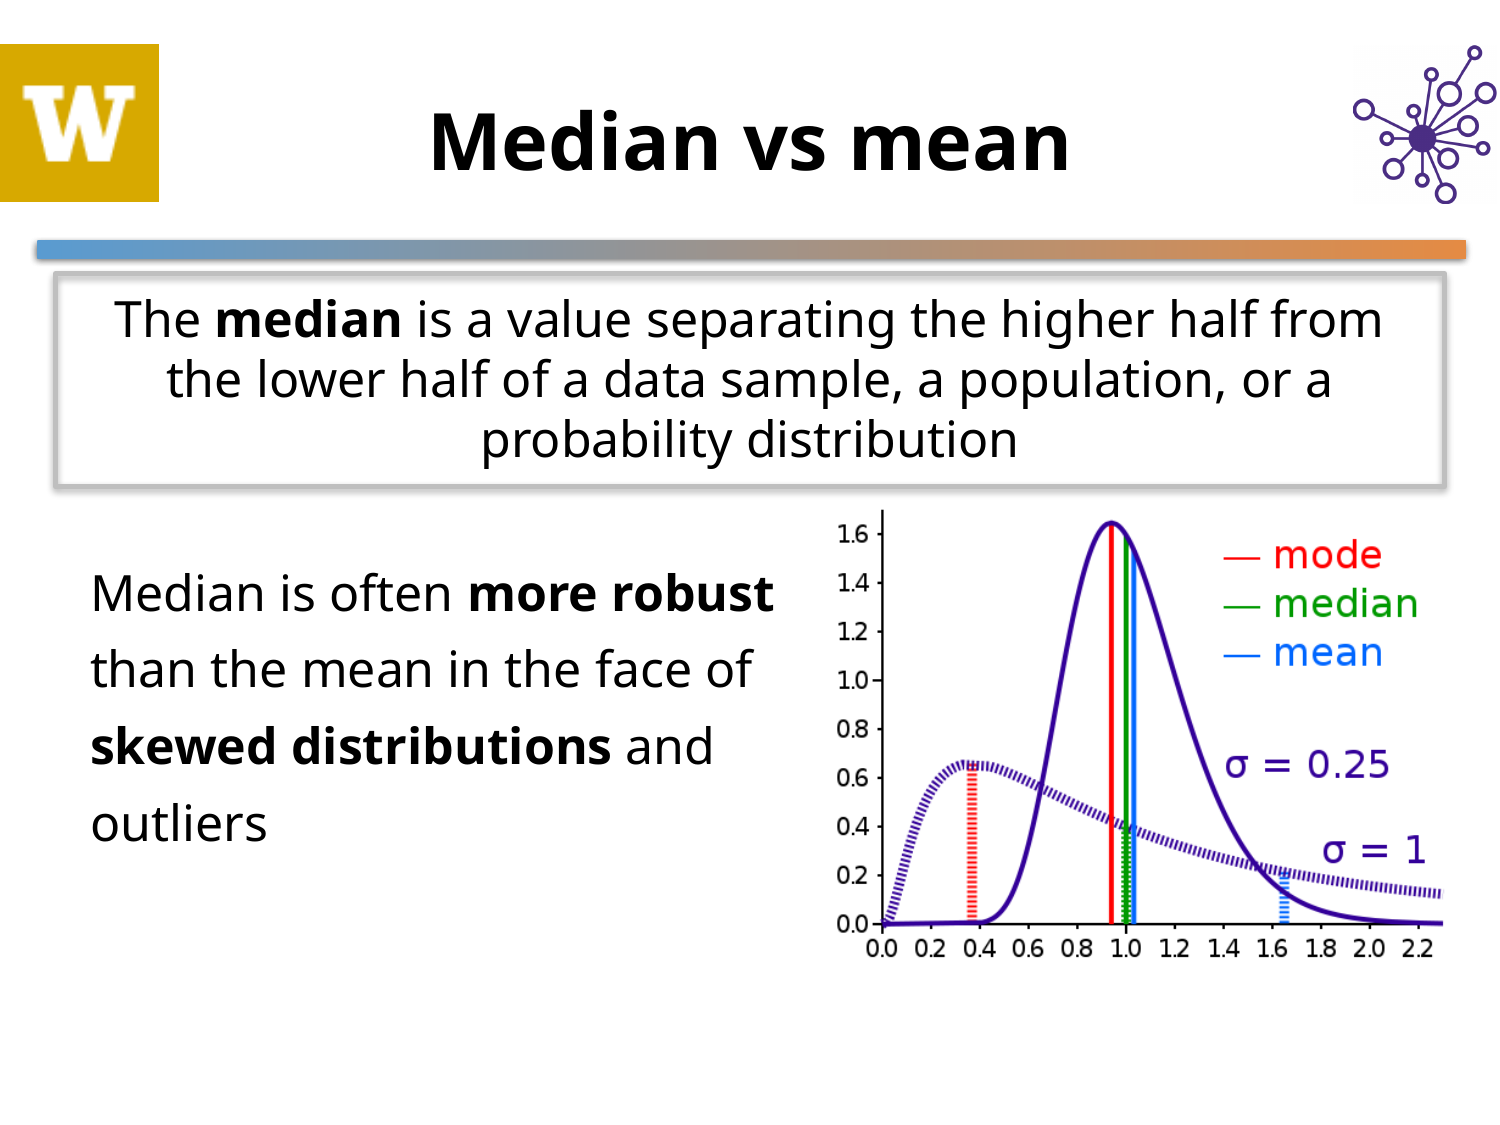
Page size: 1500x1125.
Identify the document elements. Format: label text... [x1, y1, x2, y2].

picture [824, 505, 1448, 974]
title Median vs mean [75, 45, 1425, 233]
text_box [55, 273, 1445, 487]
list The median is a value separating the higher half from the lower half of a data sample, a population, or a probability distribution Median is often more robust than the mean in the face of skewed distributions and outliers [75, 495, 1425, 1093]
picture [0, 44, 159, 202]
picture [1425, 45, 1497, 204]
